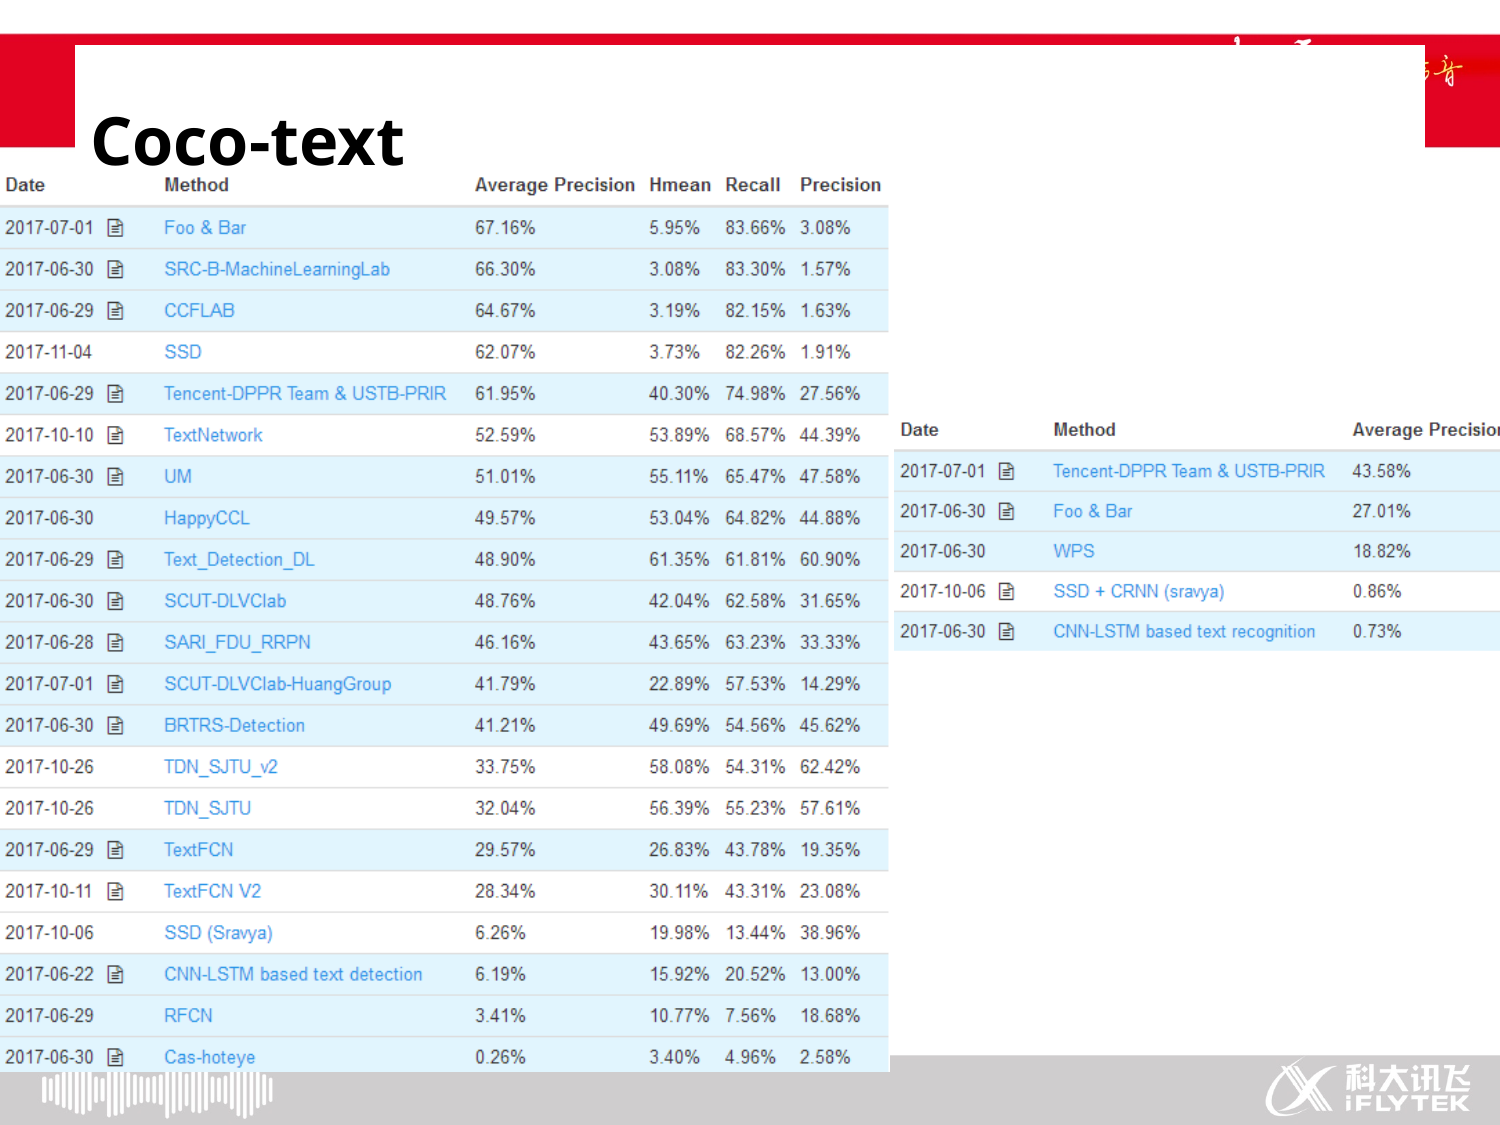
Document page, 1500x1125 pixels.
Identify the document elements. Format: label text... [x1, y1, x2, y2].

title Coco-text [75, 45, 1425, 233]
picture [0, 0, 1500, 1125]
